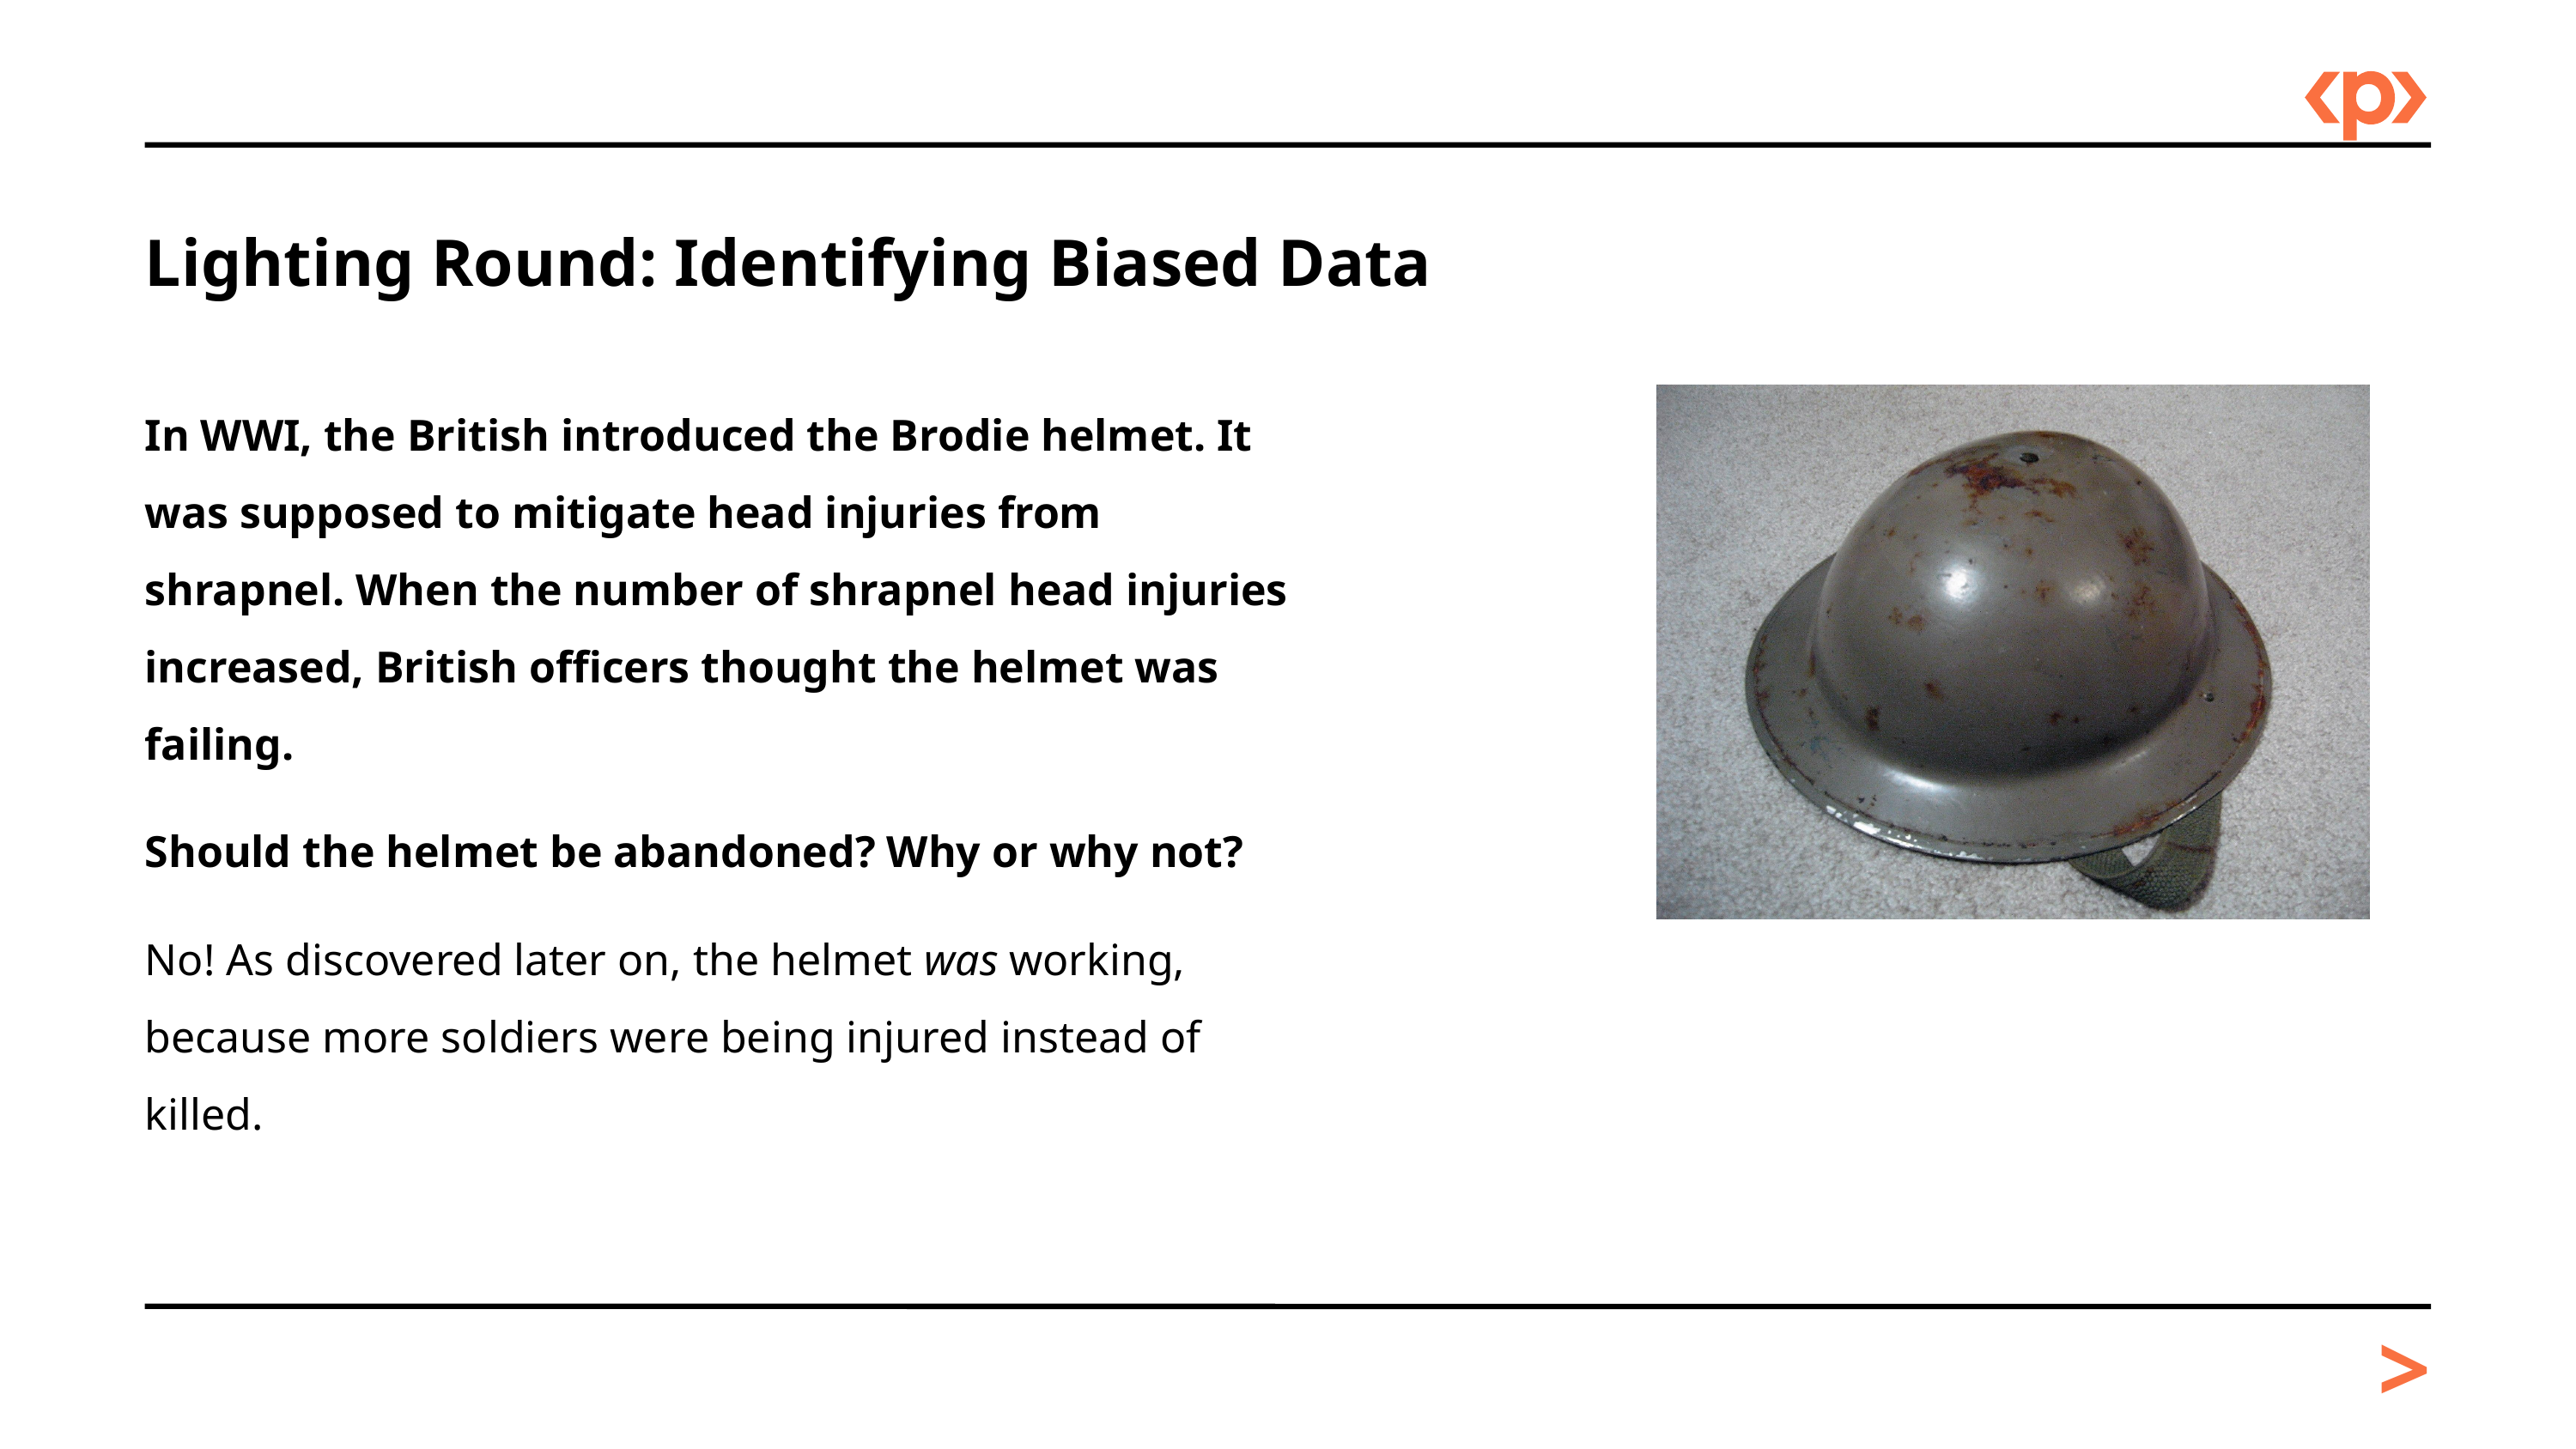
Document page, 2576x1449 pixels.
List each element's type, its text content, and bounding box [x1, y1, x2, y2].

text_box > [2378, 1291, 2432, 1422]
text_box Lighting Round: Identifying Biased Data [144, 173, 1449, 300]
picture [1656, 385, 2370, 919]
text_box In WWI, the British introduced the Brodie helmet. It was supposed to mitigate head injuries from shrapnel. When the number of shrapnel head injuries increased, British officers thought the helmet was failing. Should the helmet be abandoned? Why or why not? No! As discovered later on, the helmet was working, because more soldiers were being injured instead of killed. [144, 382, 1289, 1139]
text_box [2300, 66, 2432, 145]
